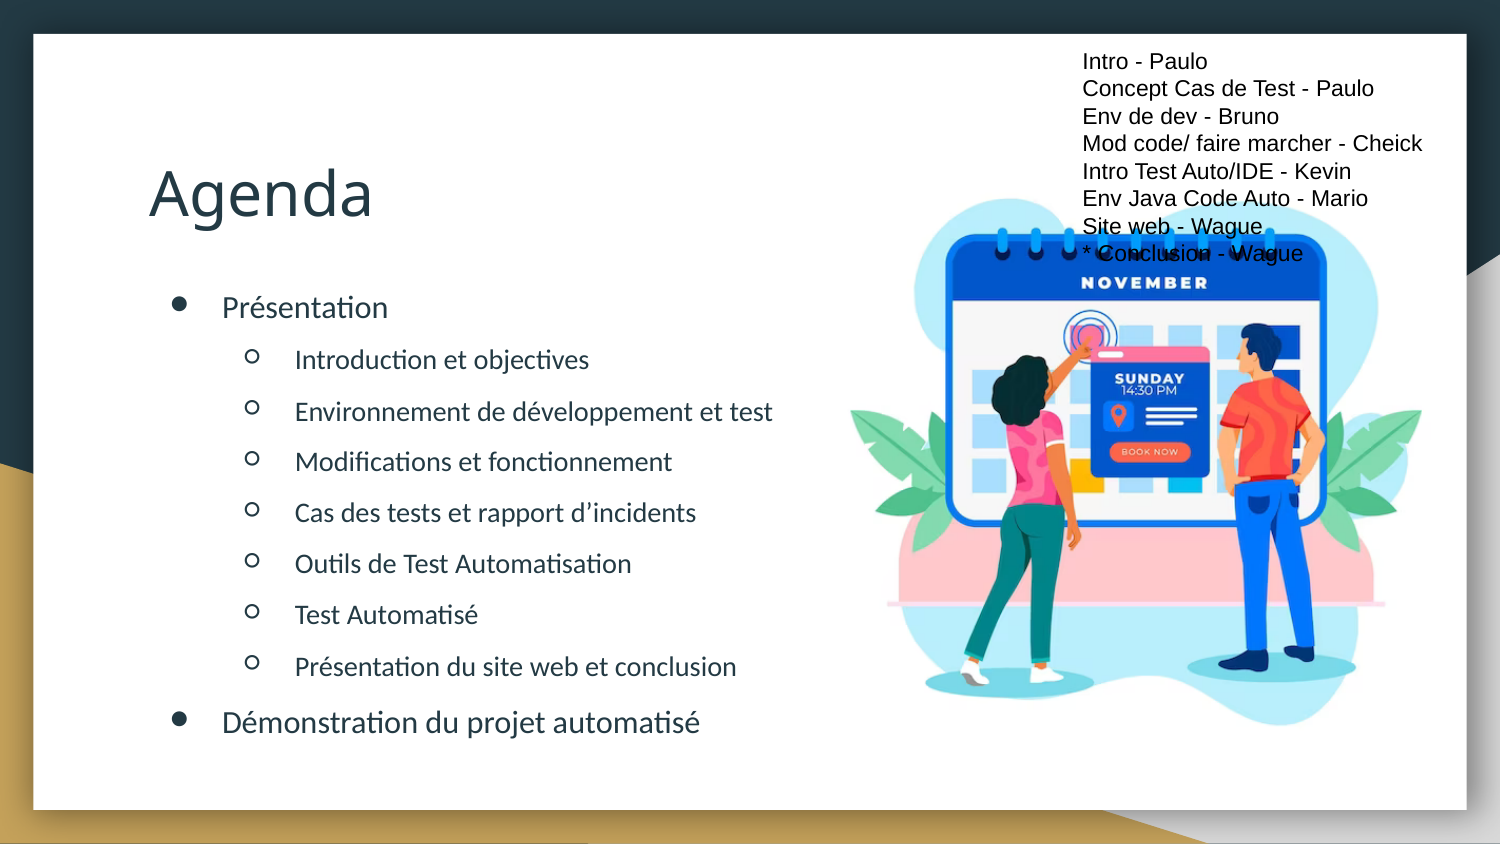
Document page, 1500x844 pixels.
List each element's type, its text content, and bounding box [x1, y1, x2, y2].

list Présentation Introduction et objectives Environnement de développement et test Modifications et fonctionnement Cas des tests et rapport d’incidents Outils de Test Automatisation Test Automatisé Présentation du site web et conclusion Démonstration du projet automatisé [134, 251, 801, 756]
picture [806, 119, 1467, 779]
title Agenda [134, 138, 801, 251]
list Intro - Paulo Concept Cas de Test - Paulo Env de dev - Bruno Mod code/ faire marcher - Cheick Intro Test Auto/IDE - Kevin Env Java Code Auto - Mario Site web - Wague * Conclusion - Wague [1067, 31, 1466, 118]
